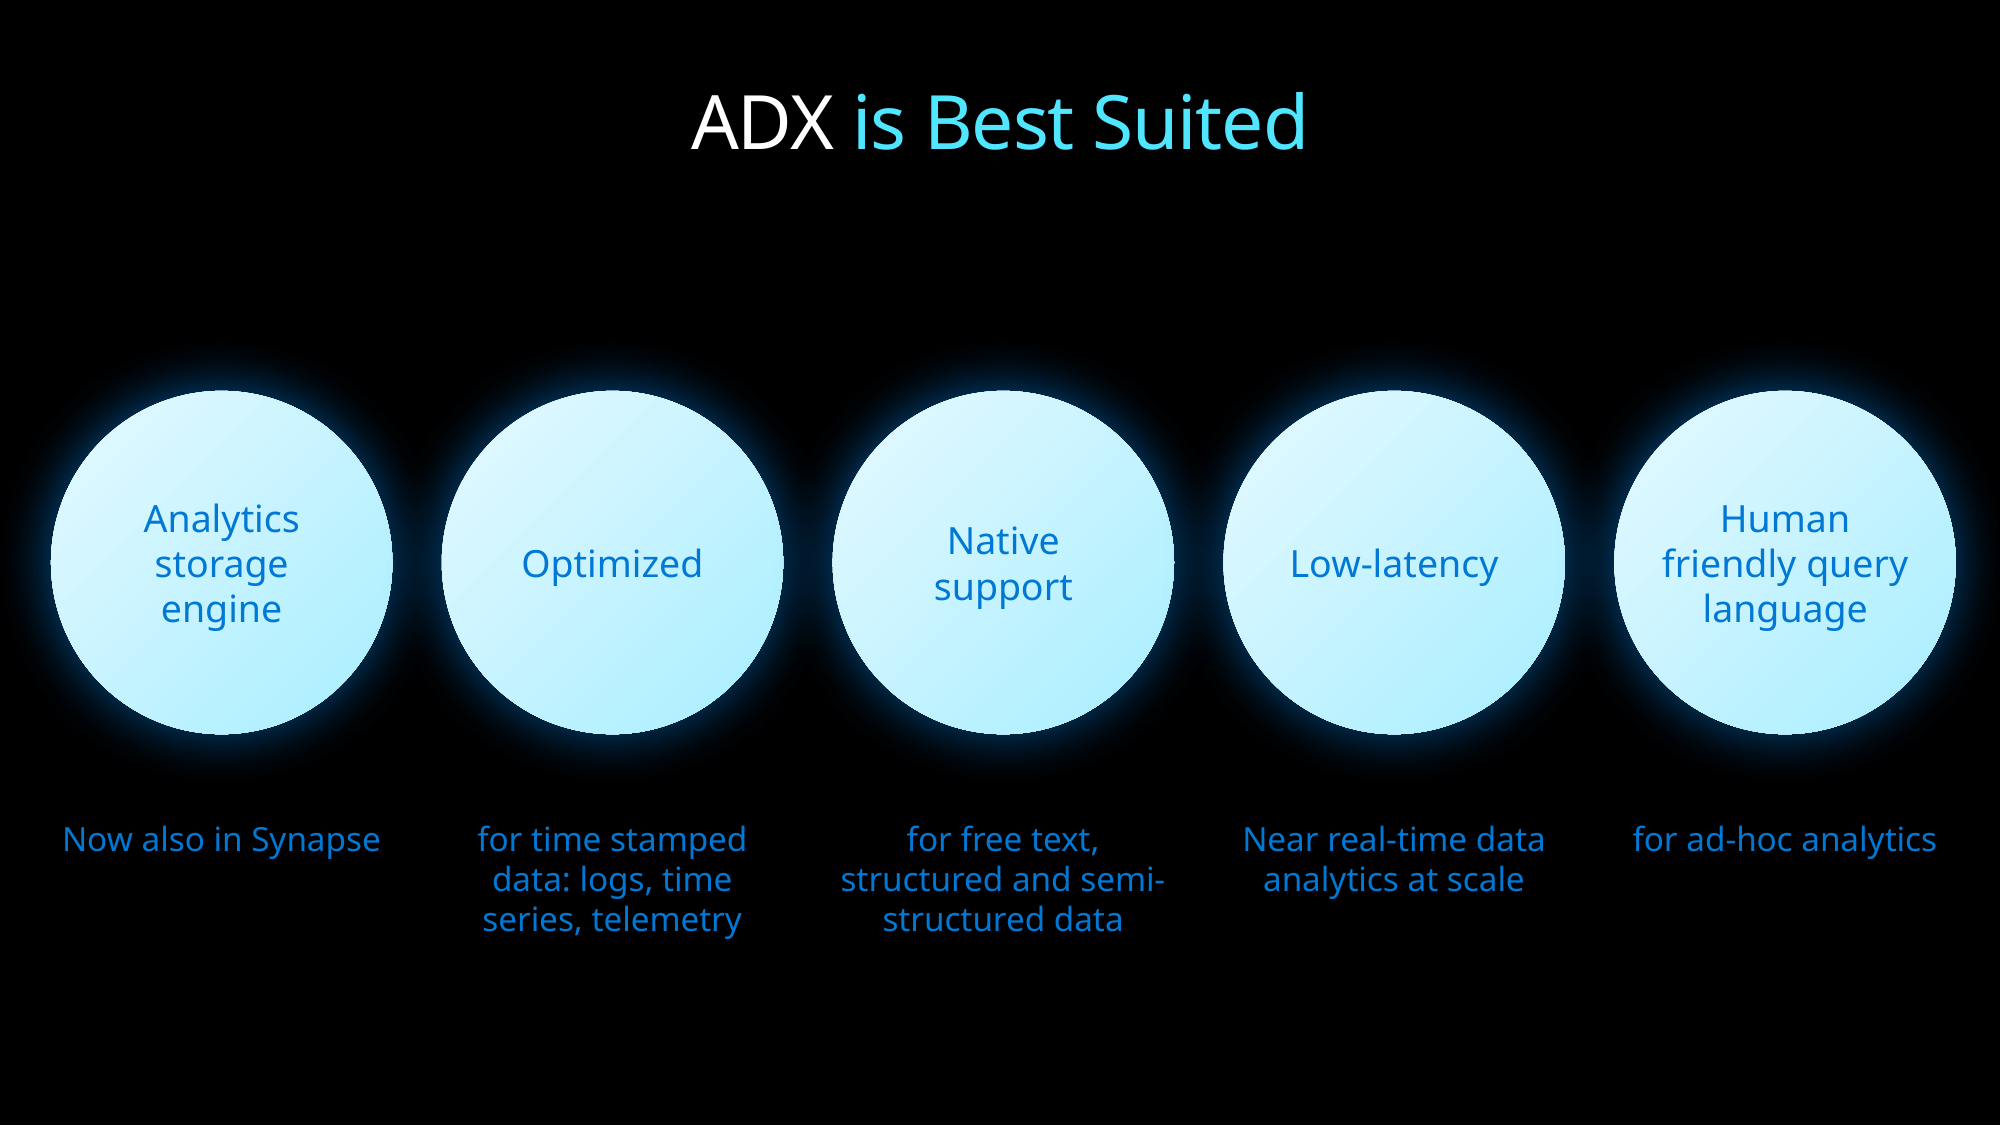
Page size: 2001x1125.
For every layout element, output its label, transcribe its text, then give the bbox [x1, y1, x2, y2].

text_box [50, 390, 393, 735]
text_box for ad-hoc analytics [1591, 811, 1979, 866]
text_box Now also in Synapse [36, 811, 407, 866]
title ADX is Best Suited [96, 75, 1904, 166]
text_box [1614, 390, 1956, 735]
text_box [832, 390, 1175, 735]
text_box for time stamped data: logs, time series, telemetry [452, 811, 773, 946]
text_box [441, 390, 784, 735]
text_box for free text, structured and semi-structured data [810, 811, 1197, 946]
text_box Near real-time data analytics at scale [1201, 811, 1588, 906]
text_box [1223, 390, 1566, 735]
